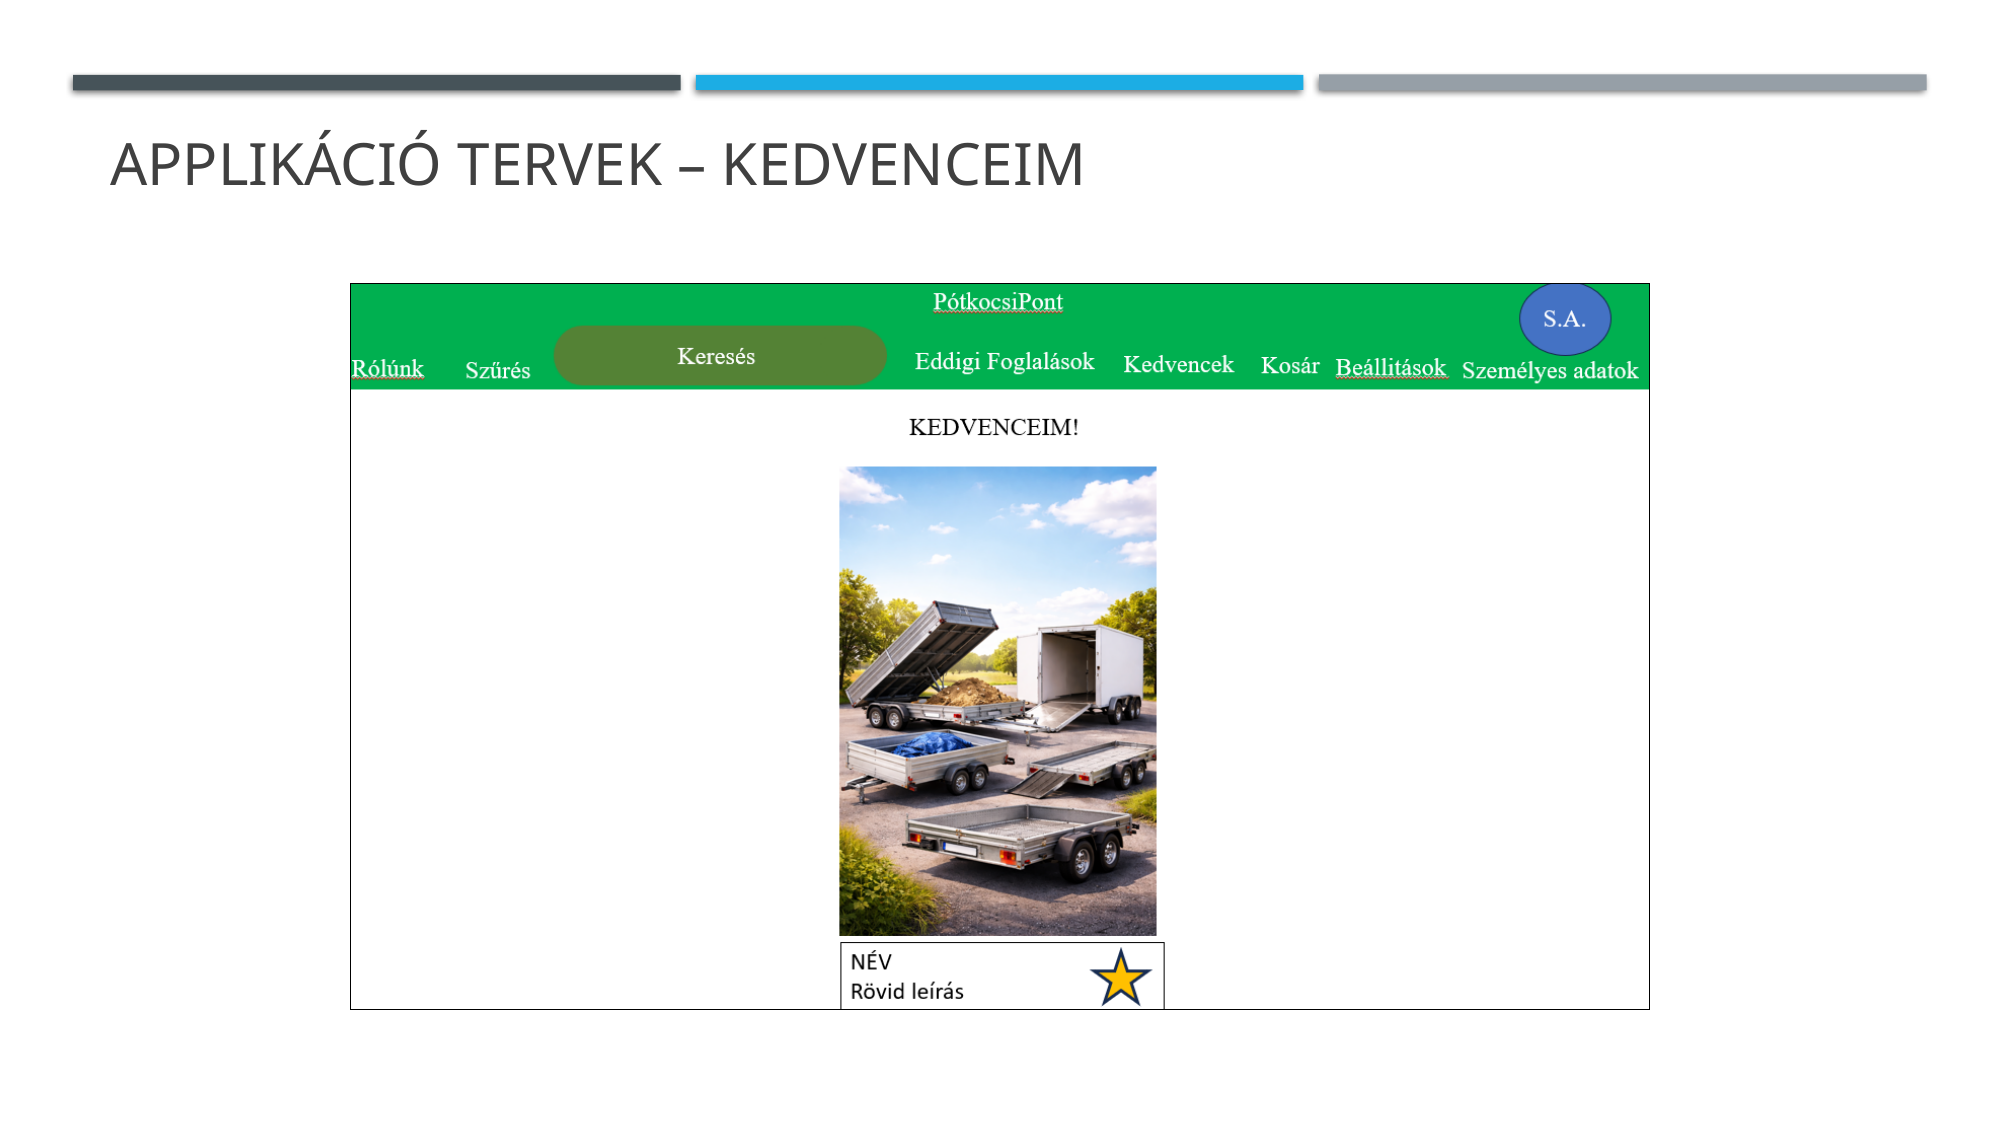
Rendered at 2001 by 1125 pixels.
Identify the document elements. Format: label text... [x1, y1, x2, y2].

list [349, 283, 1651, 1011]
title Applikáció Tervek – Kedvenceim [95, 115, 1905, 205]
